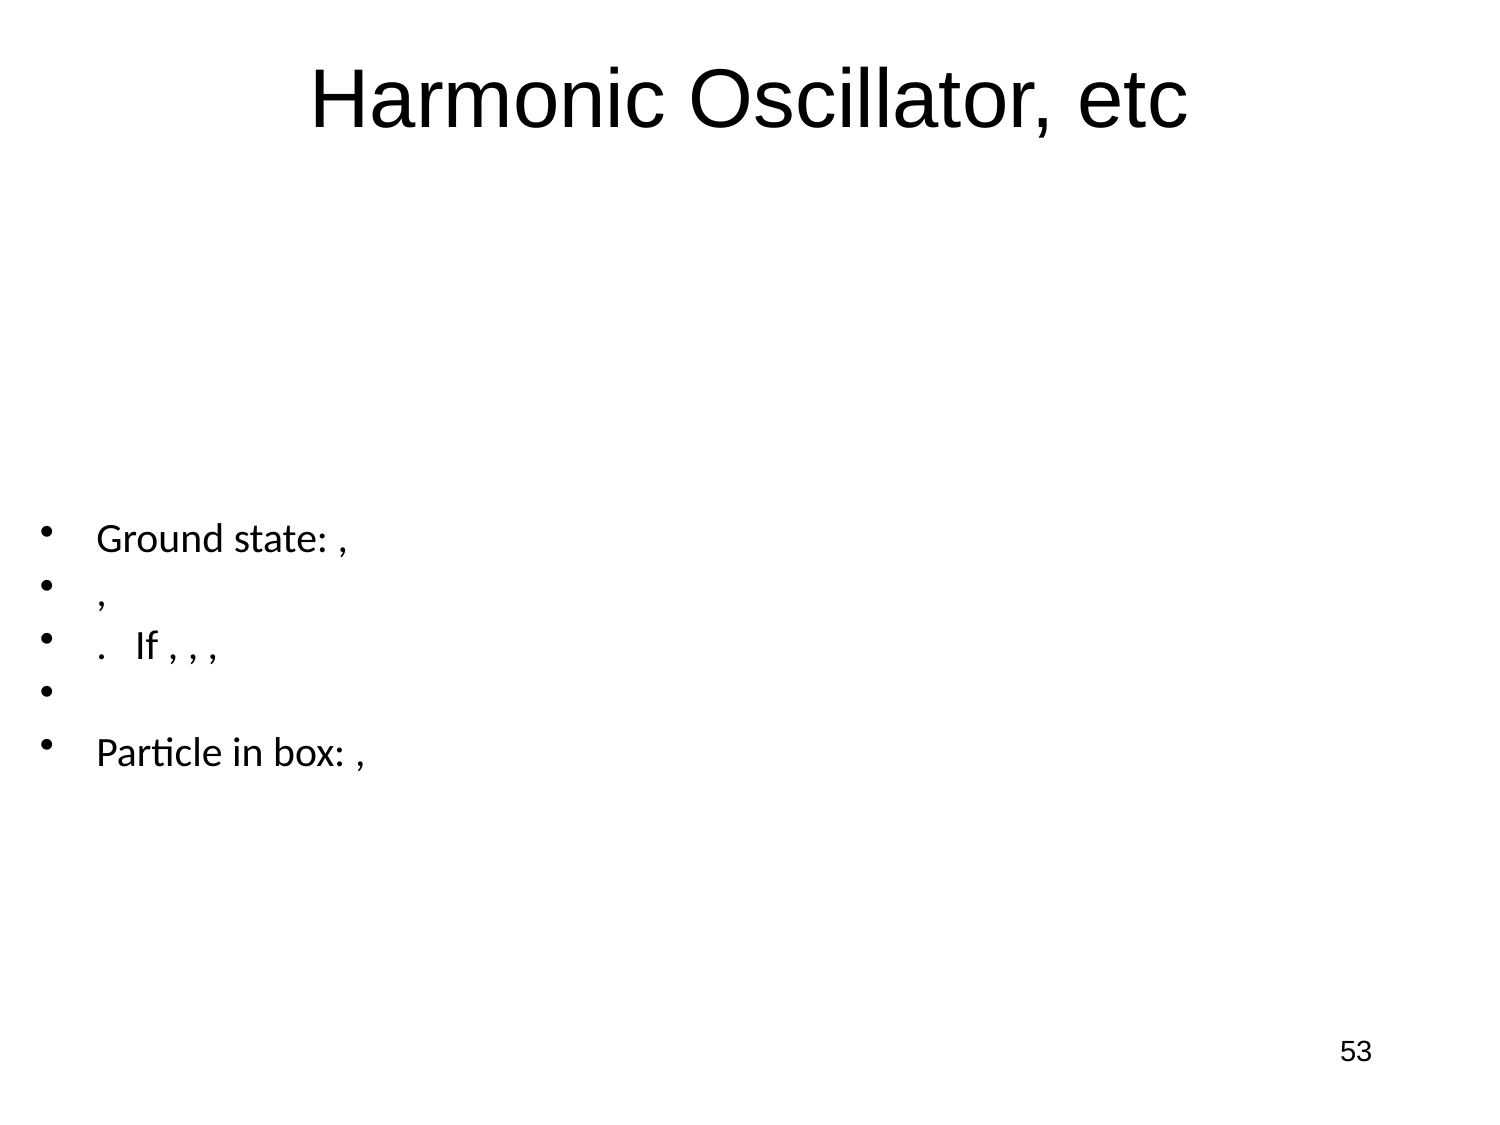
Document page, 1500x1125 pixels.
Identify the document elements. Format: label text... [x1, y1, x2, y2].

title Harmonic Oscillator, etc [112, 37, 1388, 151]
slide_number 53 [1074, 1024, 1388, 1101]
